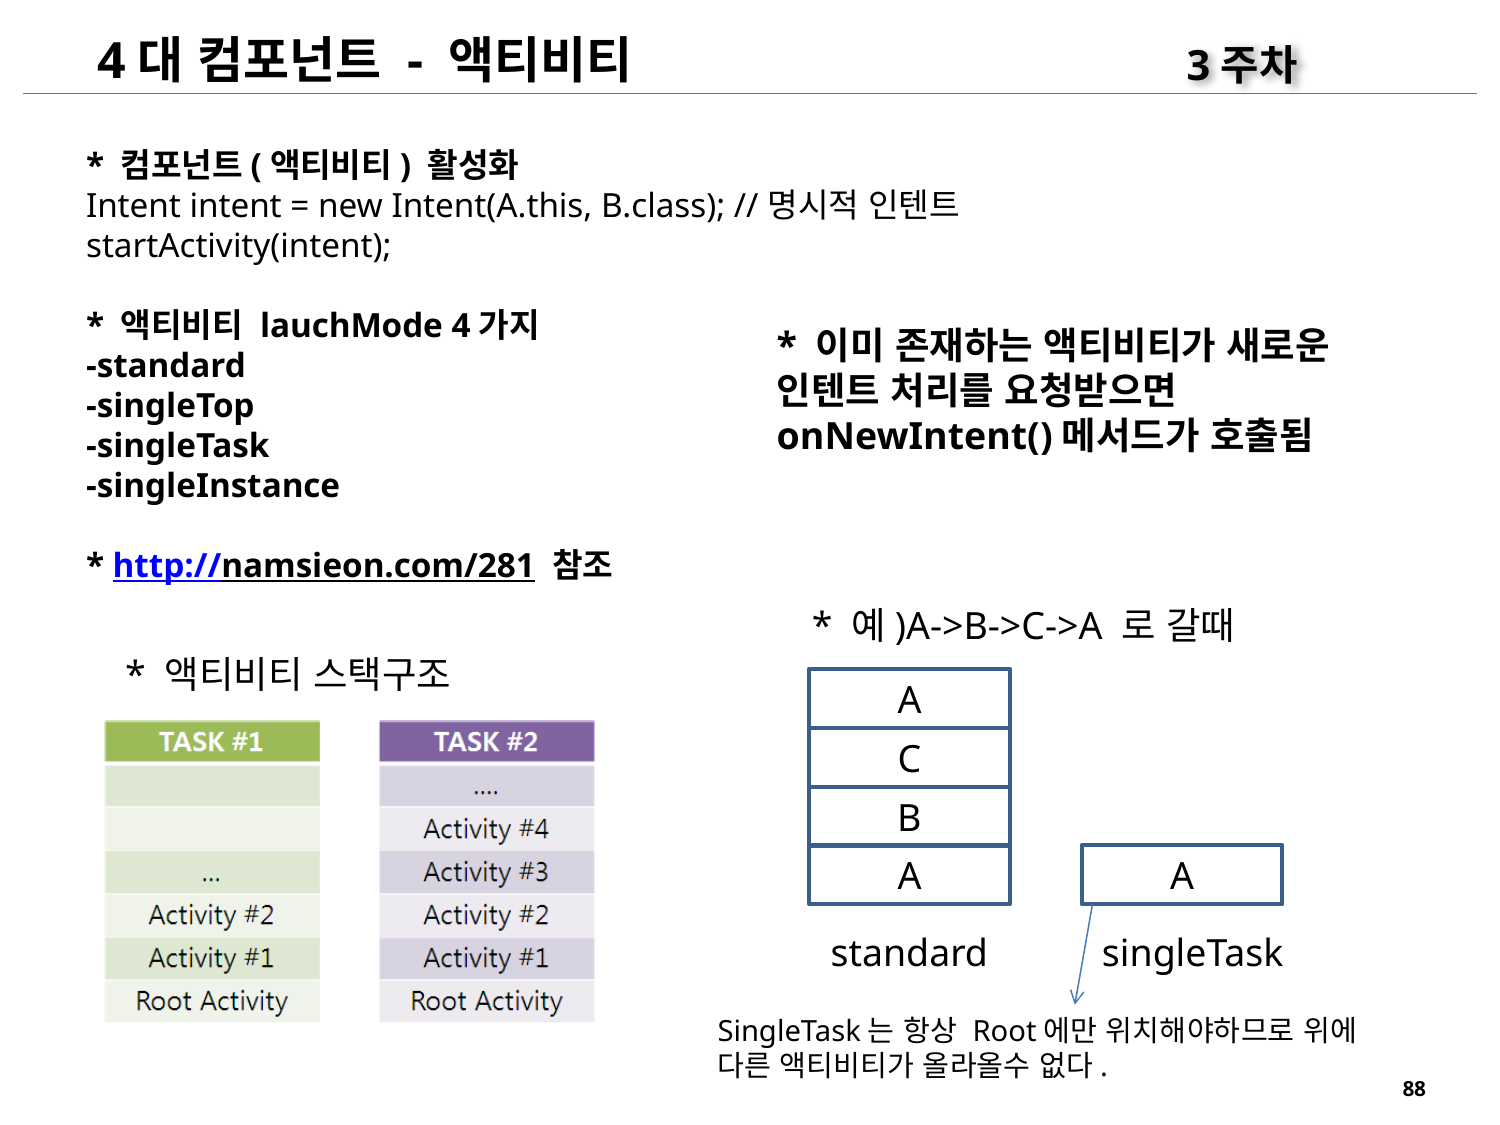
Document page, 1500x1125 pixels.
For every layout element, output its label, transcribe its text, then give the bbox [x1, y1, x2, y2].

text_box * 이미 존재하는 액티비티가 새로운 인텐트 처리를 요청받으면 onNewIntent()메서드가 호출됨 [761, 314, 1388, 465]
picture [88, 704, 613, 1036]
text_box C [807, 730, 1012, 789]
text_box 3주차 [1171, 30, 1313, 96]
text_box A [807, 848, 1012, 906]
text_box A [1080, 843, 1284, 906]
text_box * 액티비티 스택구조 [110, 643, 467, 703]
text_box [1074, 903, 1093, 1005]
text_box singleTask [1097, 921, 1299, 982]
text_box * 컴포넌트(액티비티) 활성화 Intent intent = new Intent(A.this, B.class); //명시적 인텐트 startActivity(intent); * 액티비티 lauchMode 4가지 -standard -singleTop -singleTask -singleInstance * http://namsieon.com/281 참조 [71, 137, 1365, 597]
text_box SingleTask는 항상 Root에만 위치해야하므로 위에 다른 액티비티가 올라올수 없다. [702, 1004, 1388, 1090]
text_box 4대 컴포넌트 - 액티비티 [82, 20, 648, 96]
text_box B [807, 789, 1012, 848]
text_box A [807, 667, 1012, 730]
text_box standard [815, 921, 1003, 982]
text_box * 예)A->B->C->A 로 갈때 [797, 594, 1251, 654]
